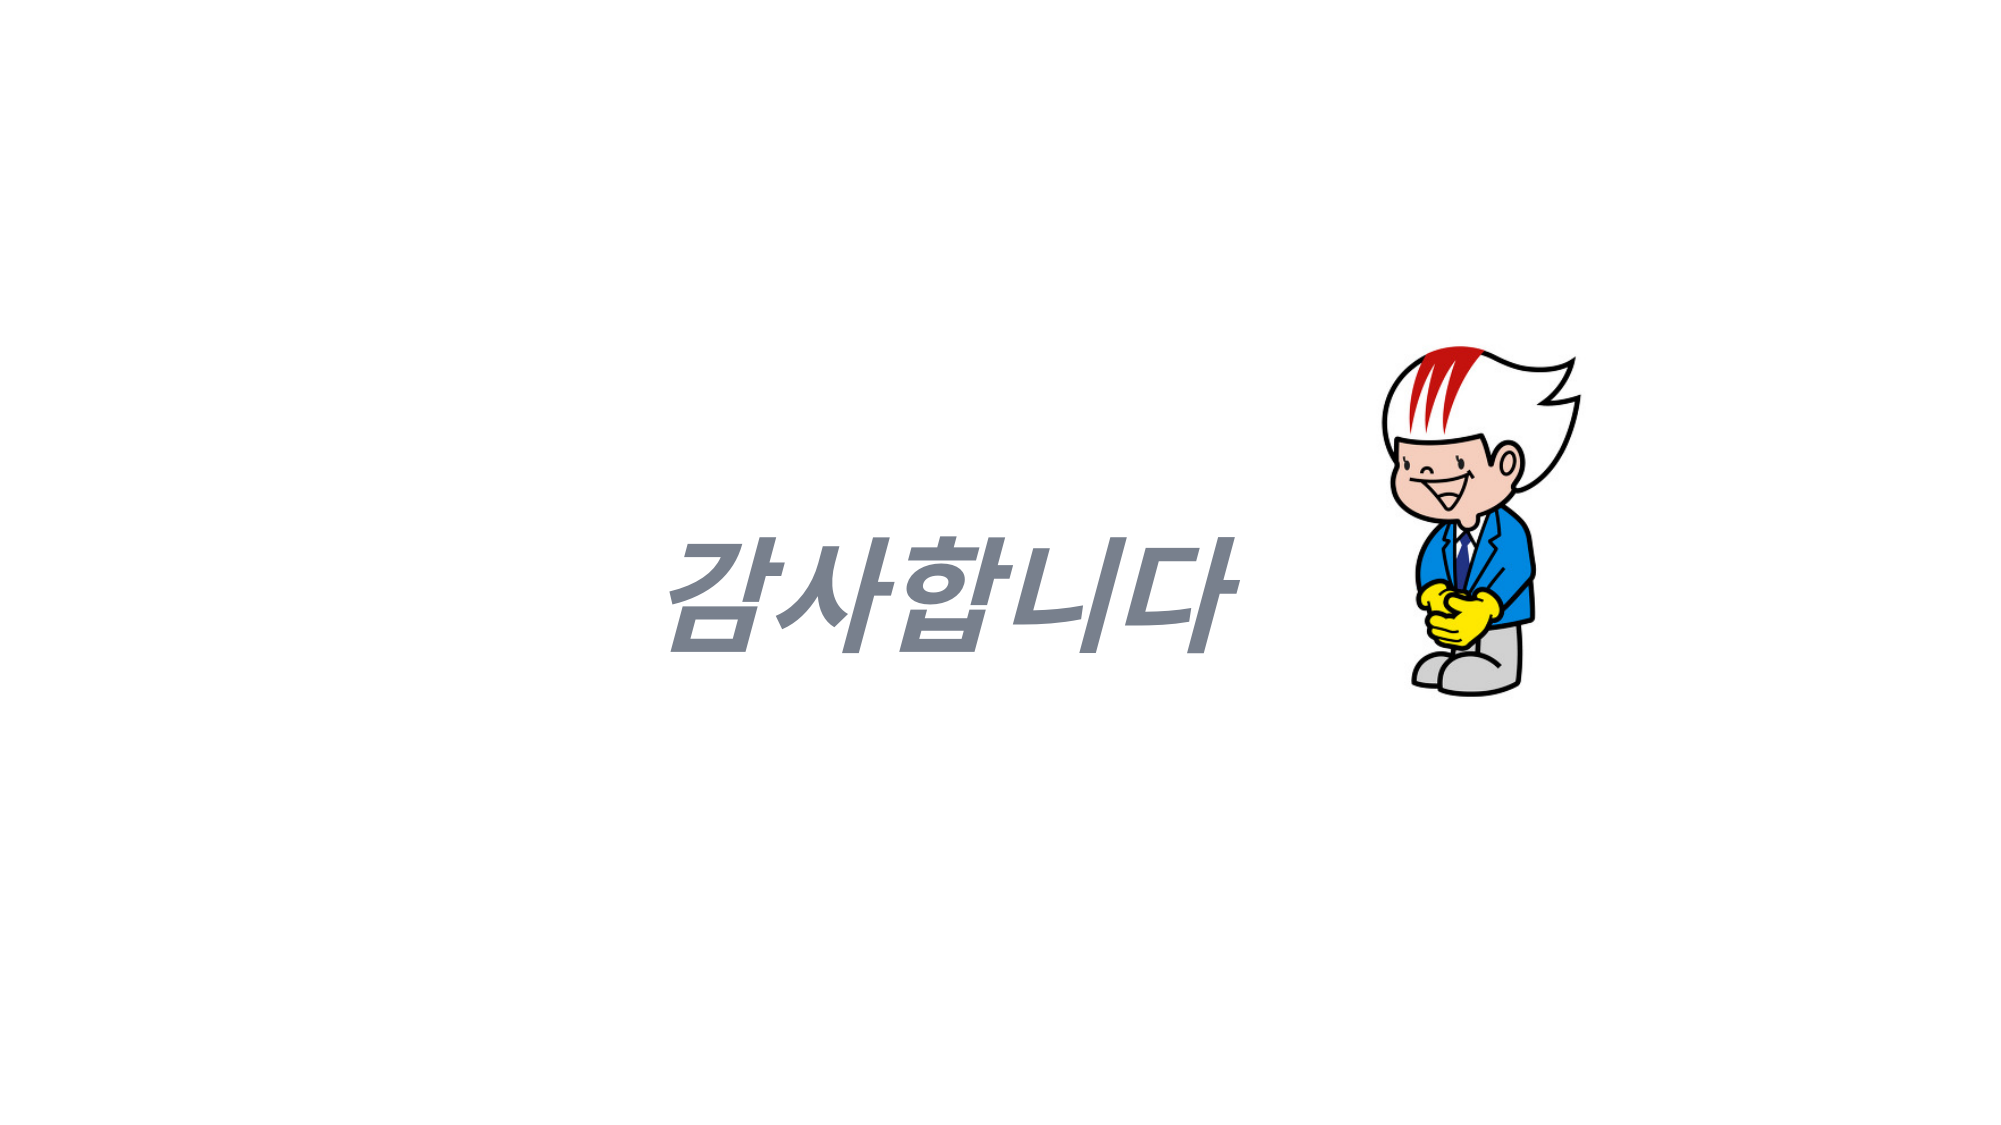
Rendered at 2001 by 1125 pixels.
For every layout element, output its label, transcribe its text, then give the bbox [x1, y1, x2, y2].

picture [1368, 336, 1595, 707]
text_box 감사합니다 [349, 435, 1368, 676]
